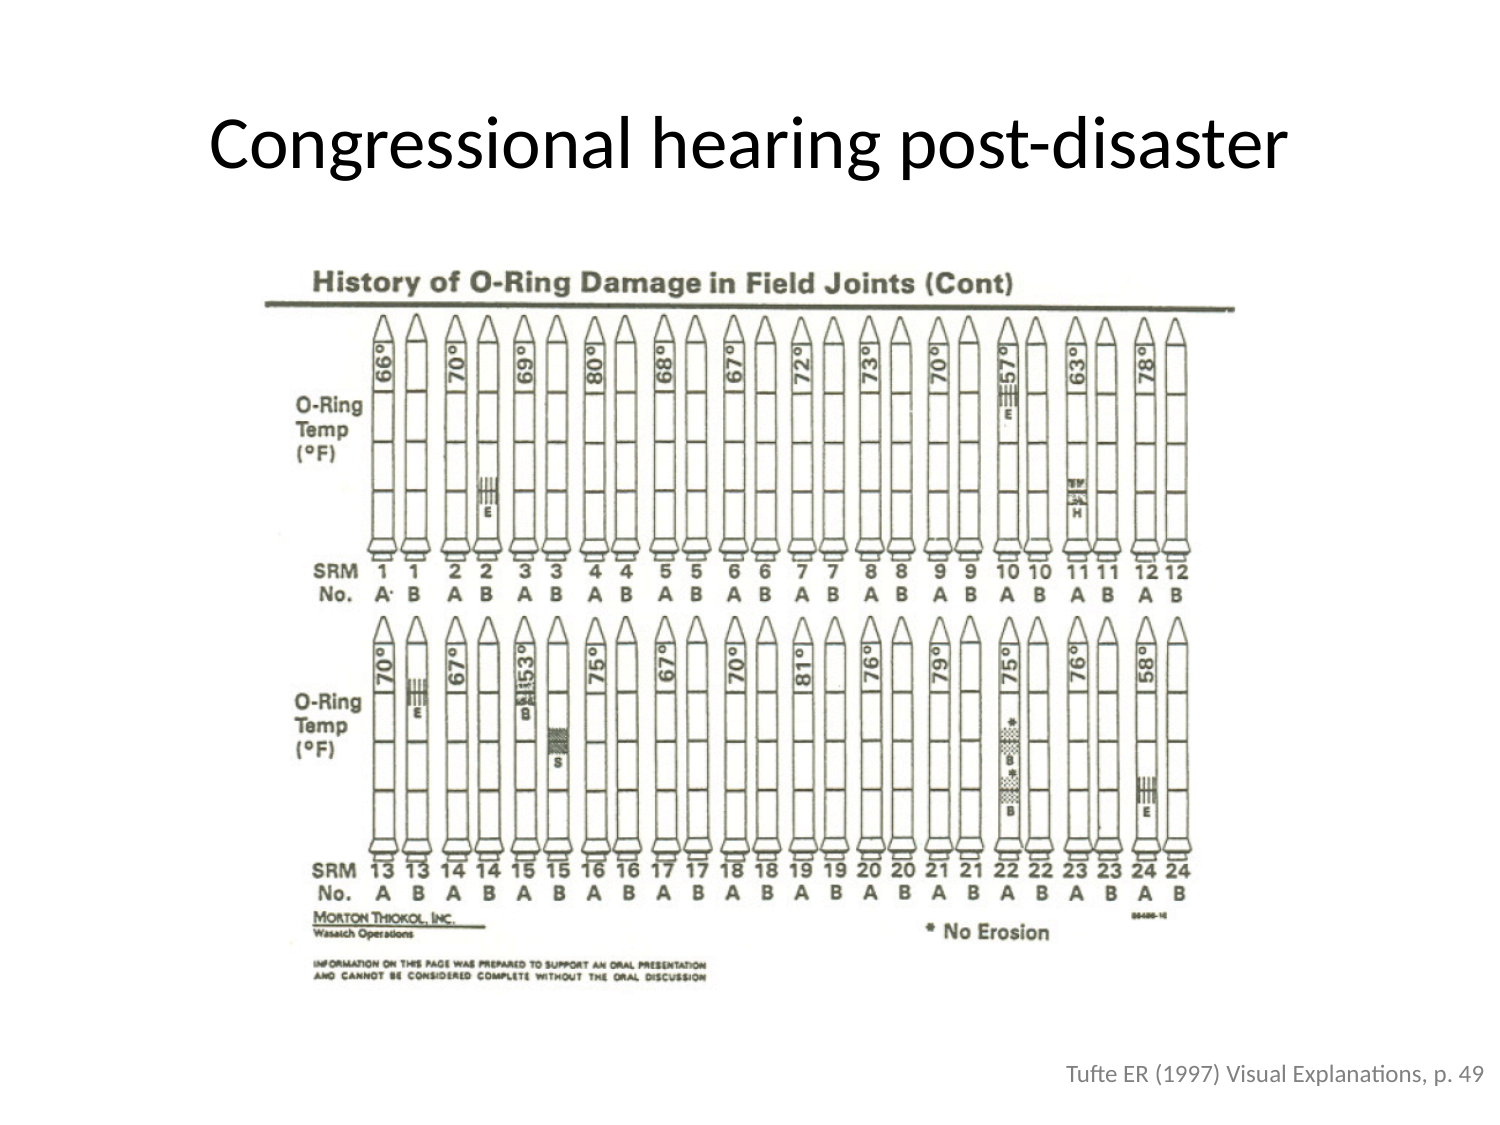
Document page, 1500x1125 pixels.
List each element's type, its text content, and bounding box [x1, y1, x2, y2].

title Congressional hearing post-disaster [75, 45, 1425, 233]
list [259, 262, 1241, 1006]
text_box Tufte ER (1997) Visual Explanations, p. 49 [974, 1050, 1500, 1095]
